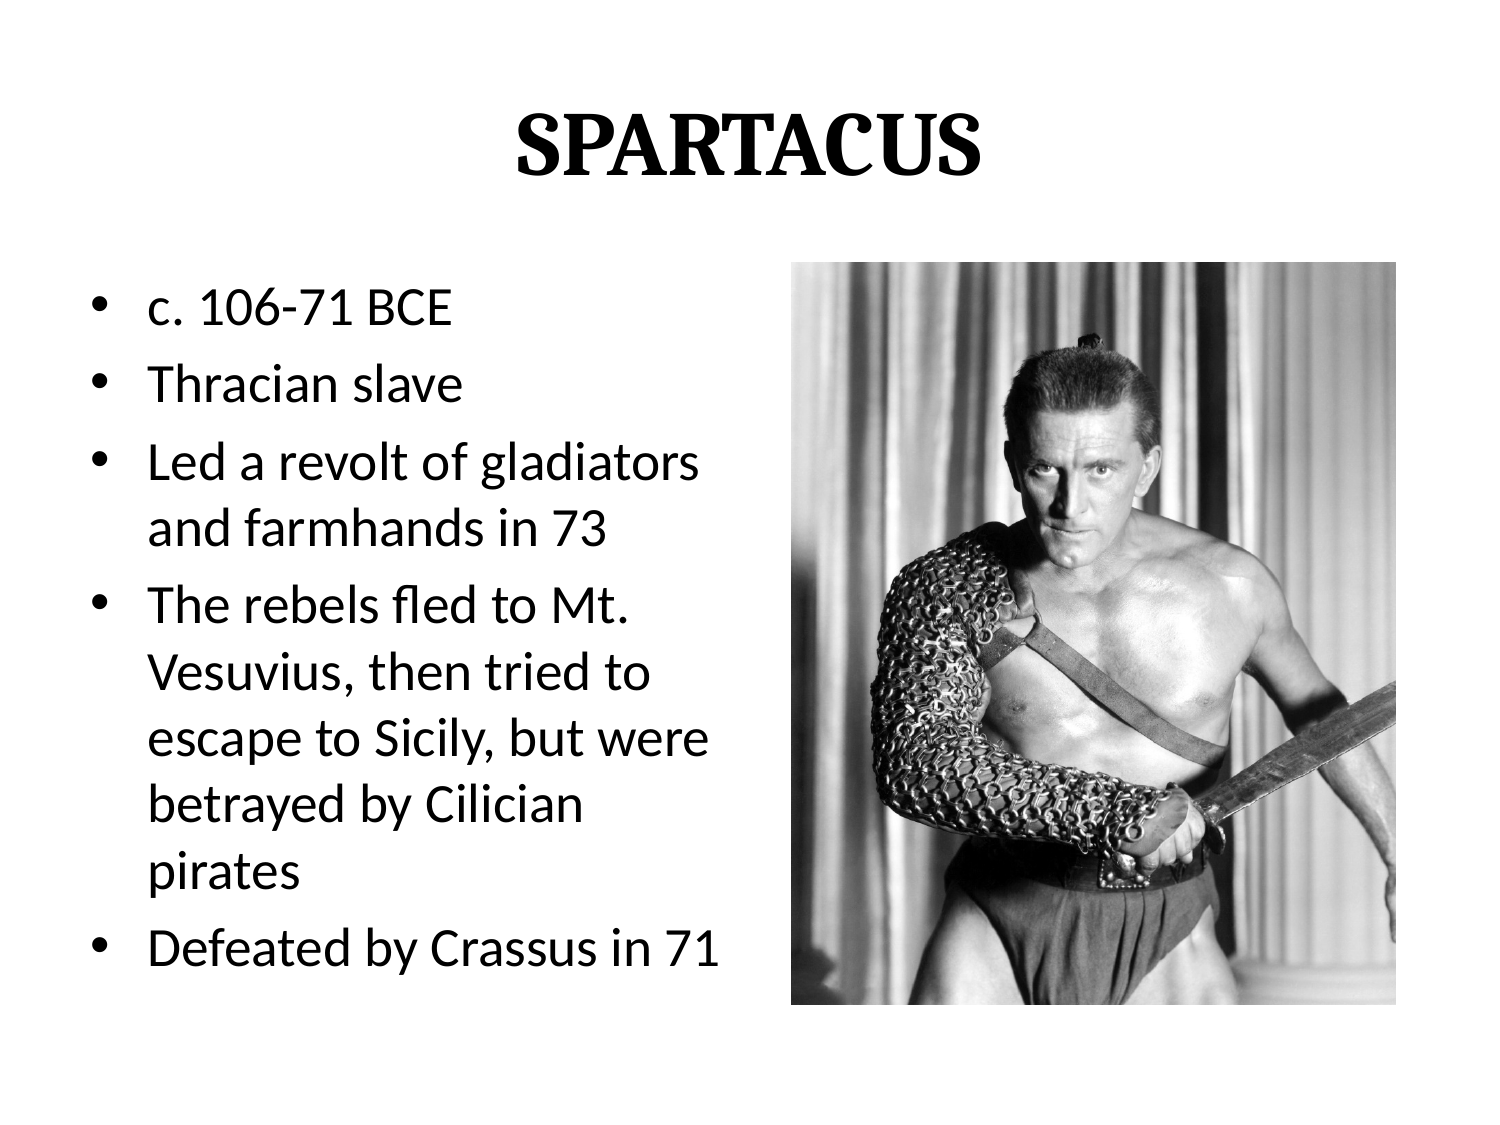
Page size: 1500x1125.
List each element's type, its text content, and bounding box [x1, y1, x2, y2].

list c. 106-71 BCE Thracian slave Led a revolt of gladiators and farmhands in 73 The rebels fled to Mt. Vesuvius, then tried to escape to Sicily, but were betrayed by Cilician pirates Defeated by Crassus in 71 [75, 262, 738, 1005]
title Spartacus [75, 45, 1425, 233]
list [791, 262, 1396, 1006]
